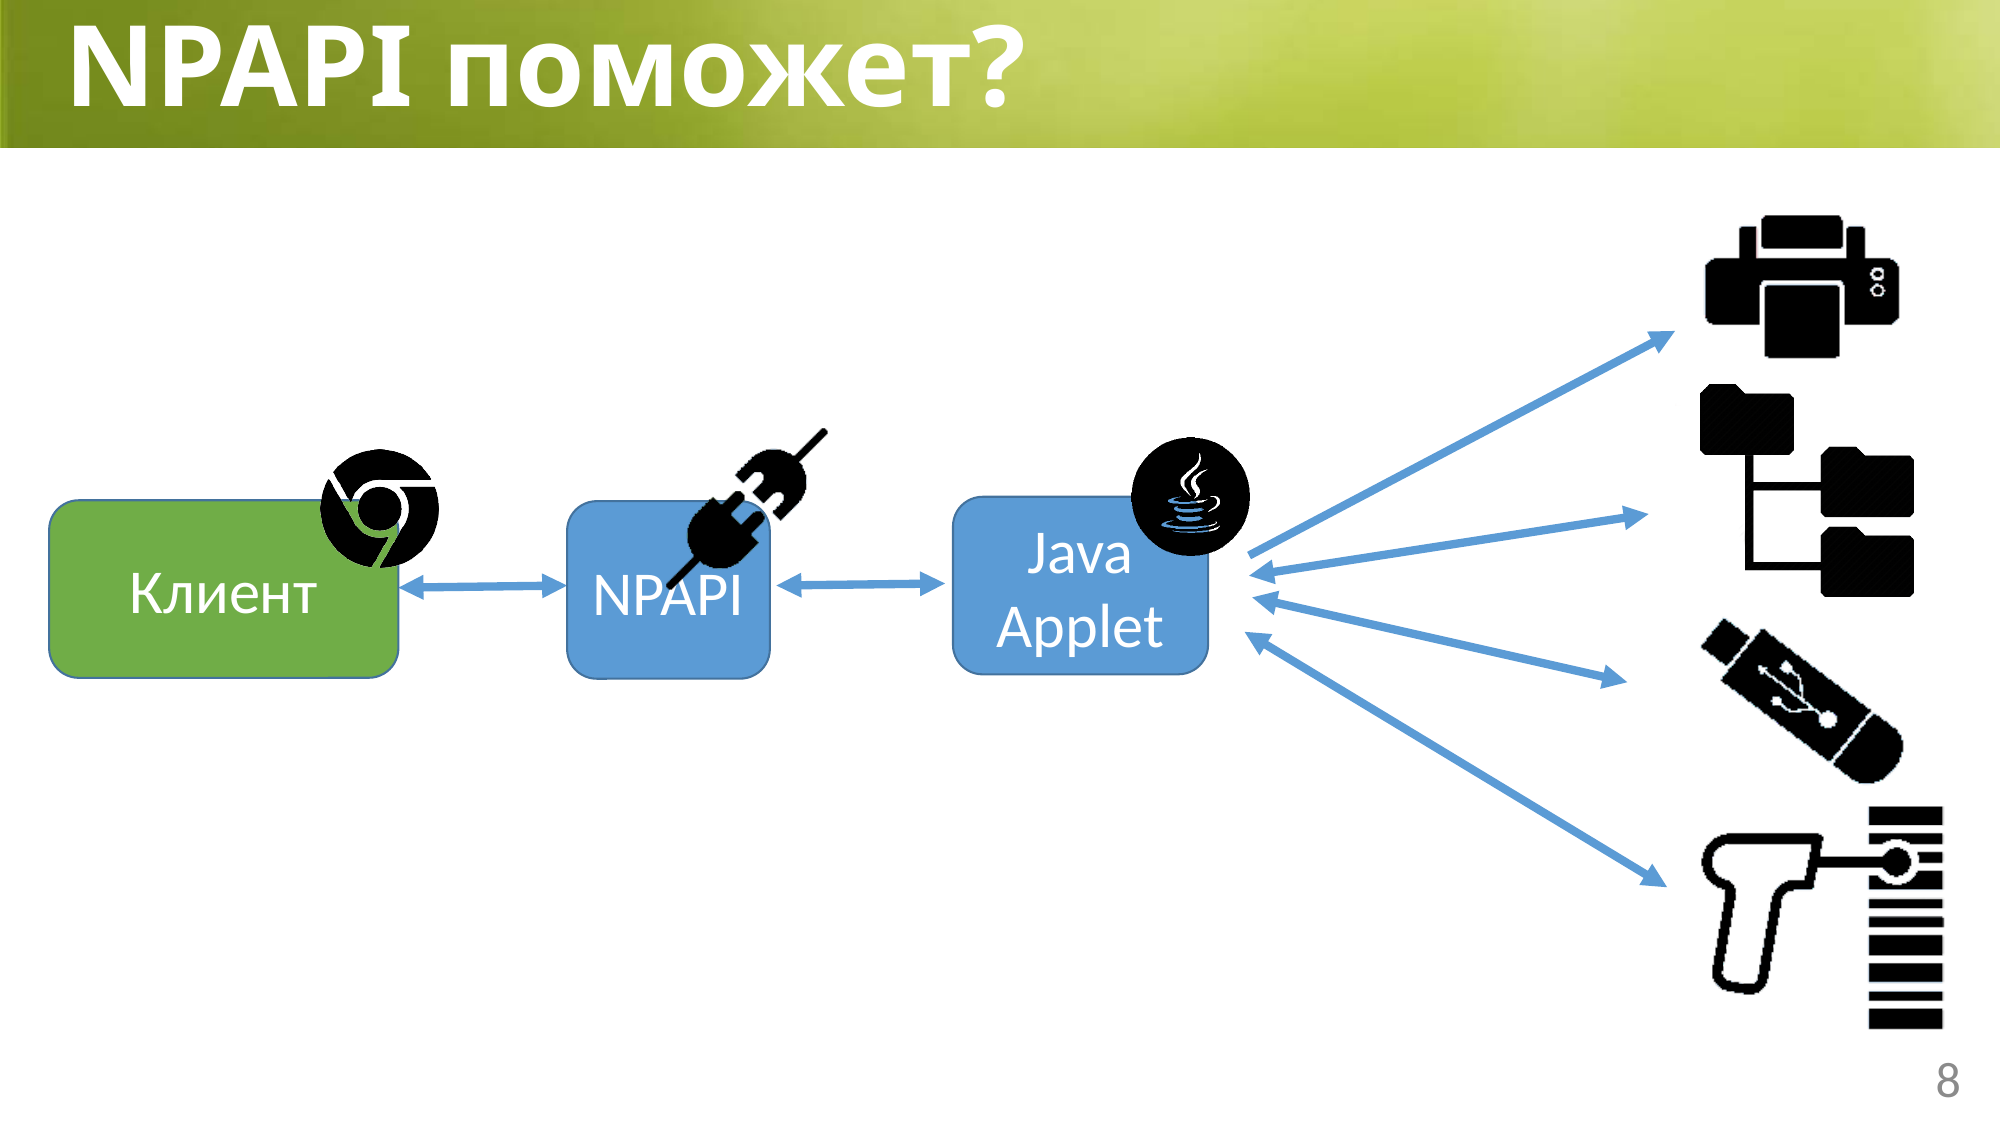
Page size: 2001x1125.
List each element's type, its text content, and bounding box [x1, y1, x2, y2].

slide_number 8 [1525, 1047, 1976, 1108]
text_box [1249, 556, 1649, 576]
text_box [1249, 330, 1675, 556]
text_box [1244, 631, 1668, 888]
picture [0, 0, 2000, 148]
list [49, 196, 1938, 1078]
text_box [1252, 597, 1628, 631]
picture [320, 449, 439, 568]
picture [1674, 168, 1930, 597]
picture [658, 420, 836, 598]
picture [1130, 437, 1250, 556]
picture [1689, 600, 1949, 1034]
